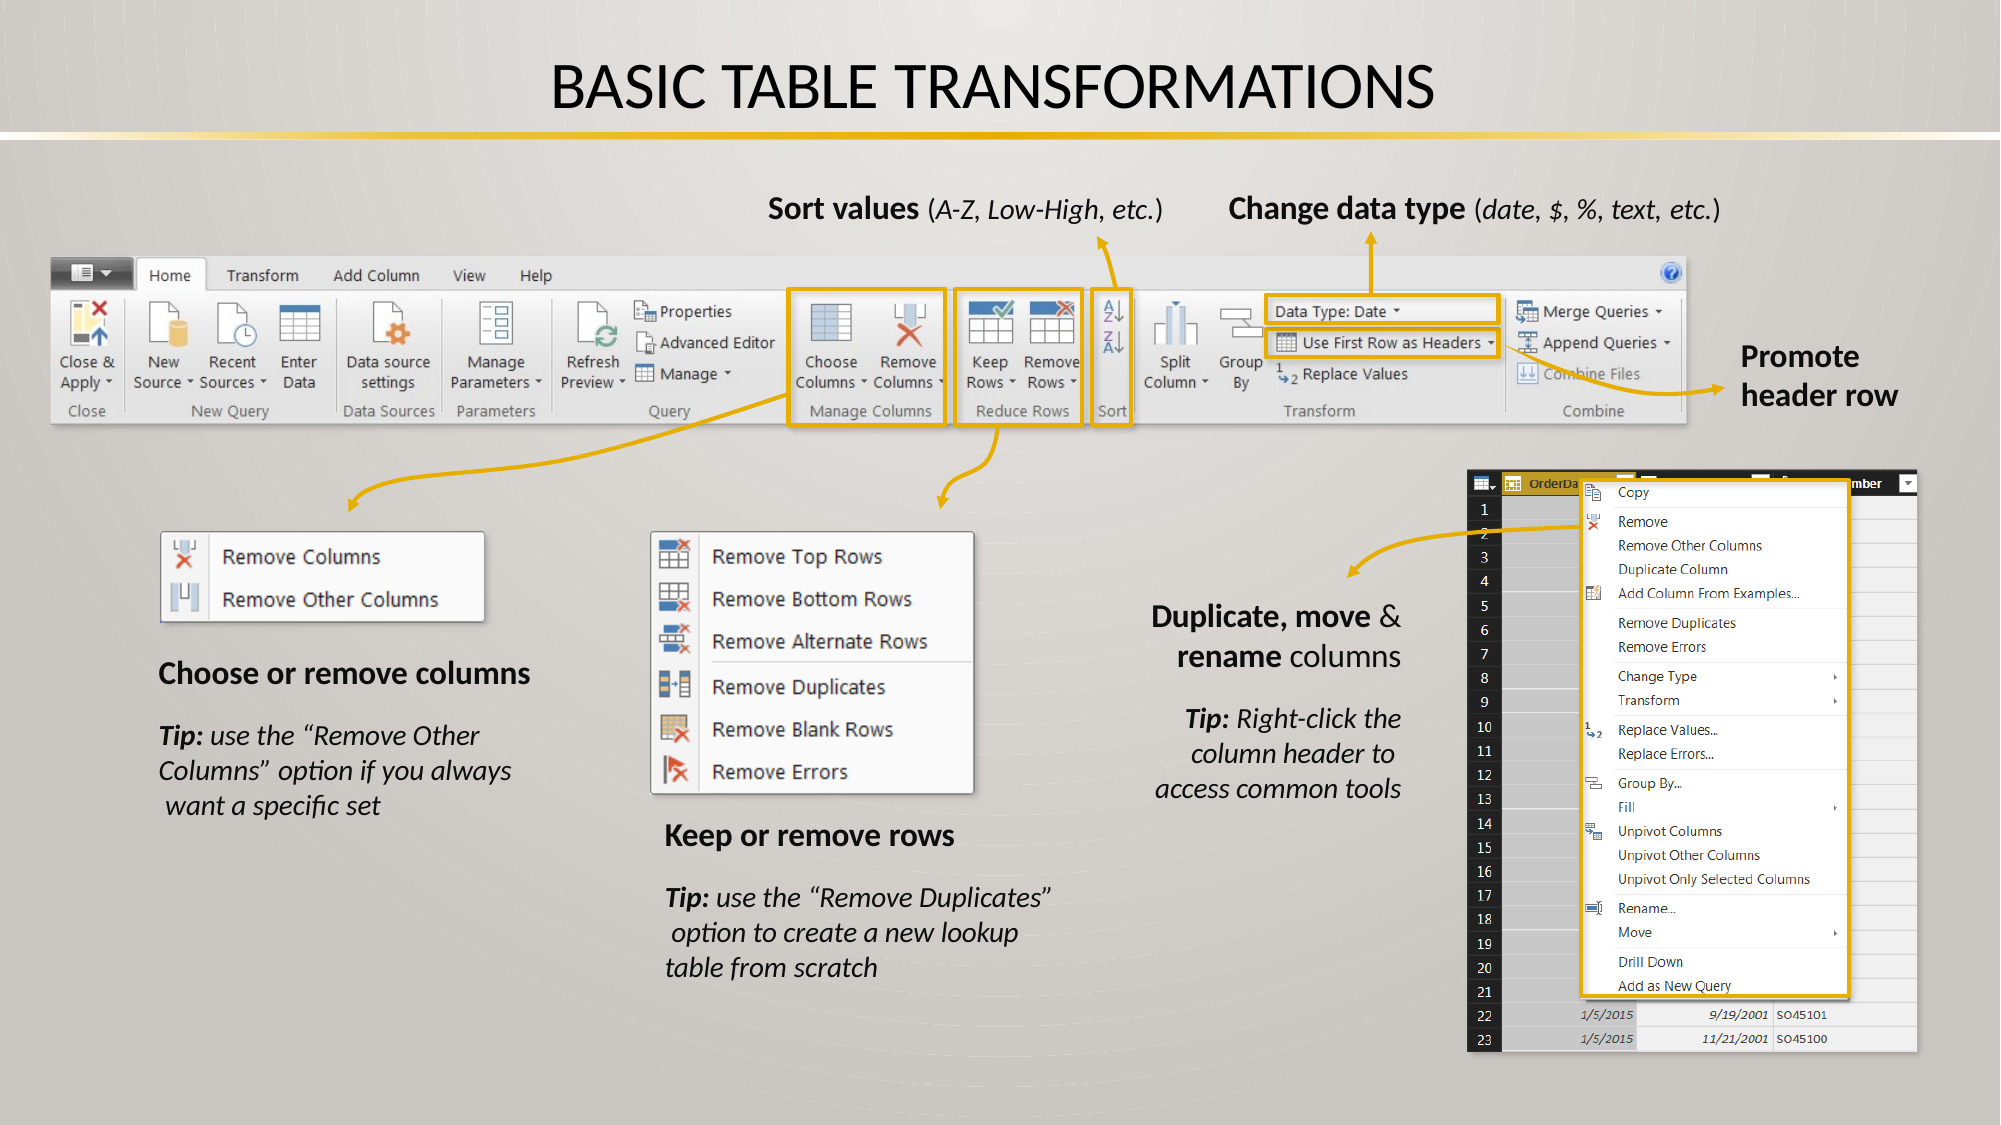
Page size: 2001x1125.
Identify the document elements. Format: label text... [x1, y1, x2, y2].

text_box Choose or remove columns [156, 649, 537, 692]
text_box Duplicate, move & rename columns [1143, 591, 1346, 674]
text_box Keep or remove rows Tip: use the “Remove Duplicates” option to create a new lookup table from scratch [662, 810, 1059, 983]
text_box [348, 440, 652, 513]
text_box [1464, 466, 1927, 1062]
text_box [48, 254, 936, 440]
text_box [1259, 230, 1726, 397]
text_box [158, 529, 495, 633]
text_box [0, 132, 2000, 140]
title BASIC TABLE TRANSFORMATIONS [548, 39, 1452, 132]
text_box Promote header row [1738, 331, 1903, 414]
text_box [1146, 254, 1697, 440]
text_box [936, 235, 1146, 510]
text_box Tip: use the “Remove Other Columns” option if you always want a specific set [156, 714, 518, 822]
text_box Tip: Right-click the column header to access common tools [1148, 696, 1346, 804]
text_box Change data type (date, $, %, text, etc.) [1452, 184, 1731, 227]
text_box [1346, 473, 1863, 1010]
title BASIC TABLE TRANSFORMATIONS [548, 140, 1452, 230]
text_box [647, 529, 985, 805]
